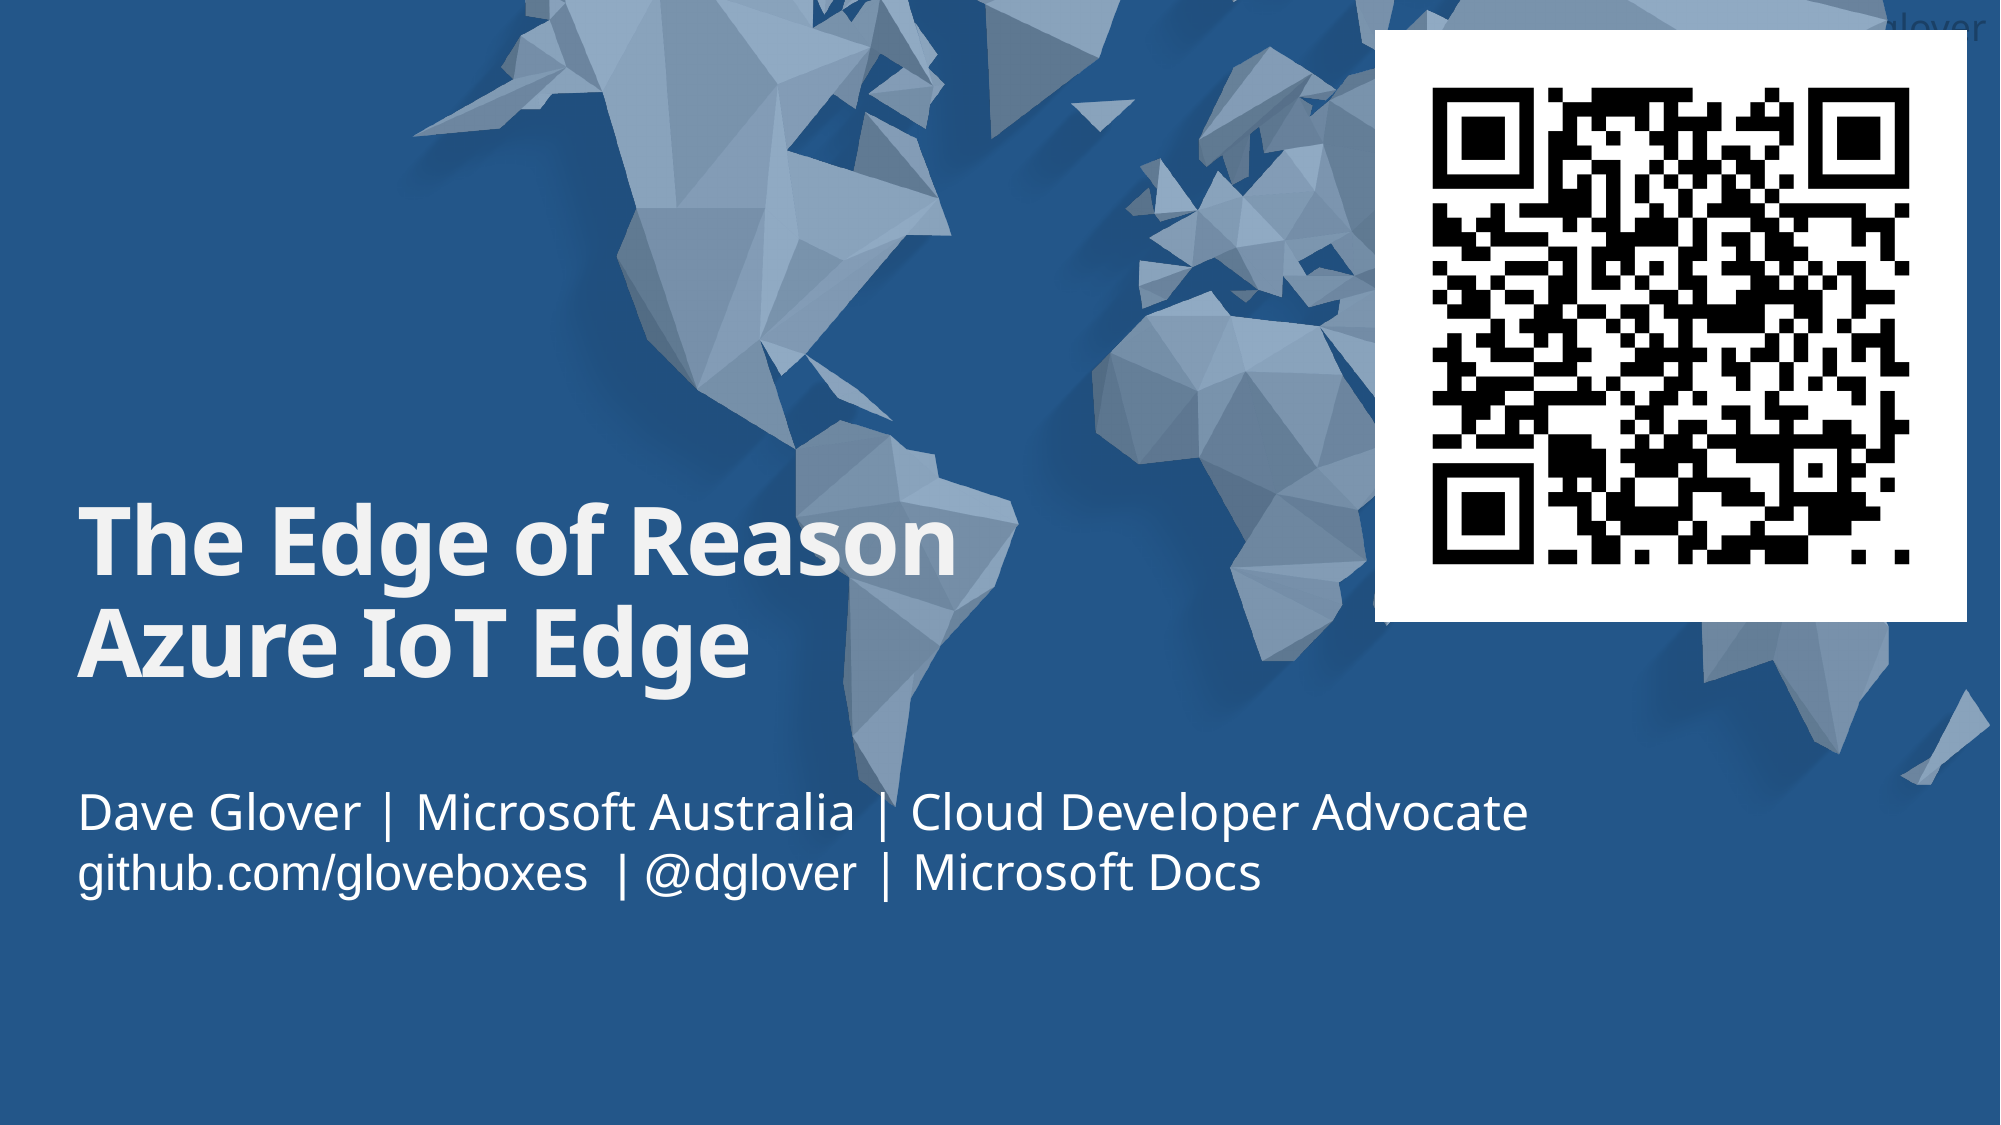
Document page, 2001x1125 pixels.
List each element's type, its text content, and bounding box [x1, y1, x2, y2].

picture [1375, 30, 1967, 623]
title The Edge of Reason Azure IoT Edge [62, 484, 1563, 707]
subtitle Dave Glover | Microsoft Australia | Cloud Developer Advocate github.com/gloveboxes | @dglover | Microsoft Docs [62, 713, 1887, 1067]
